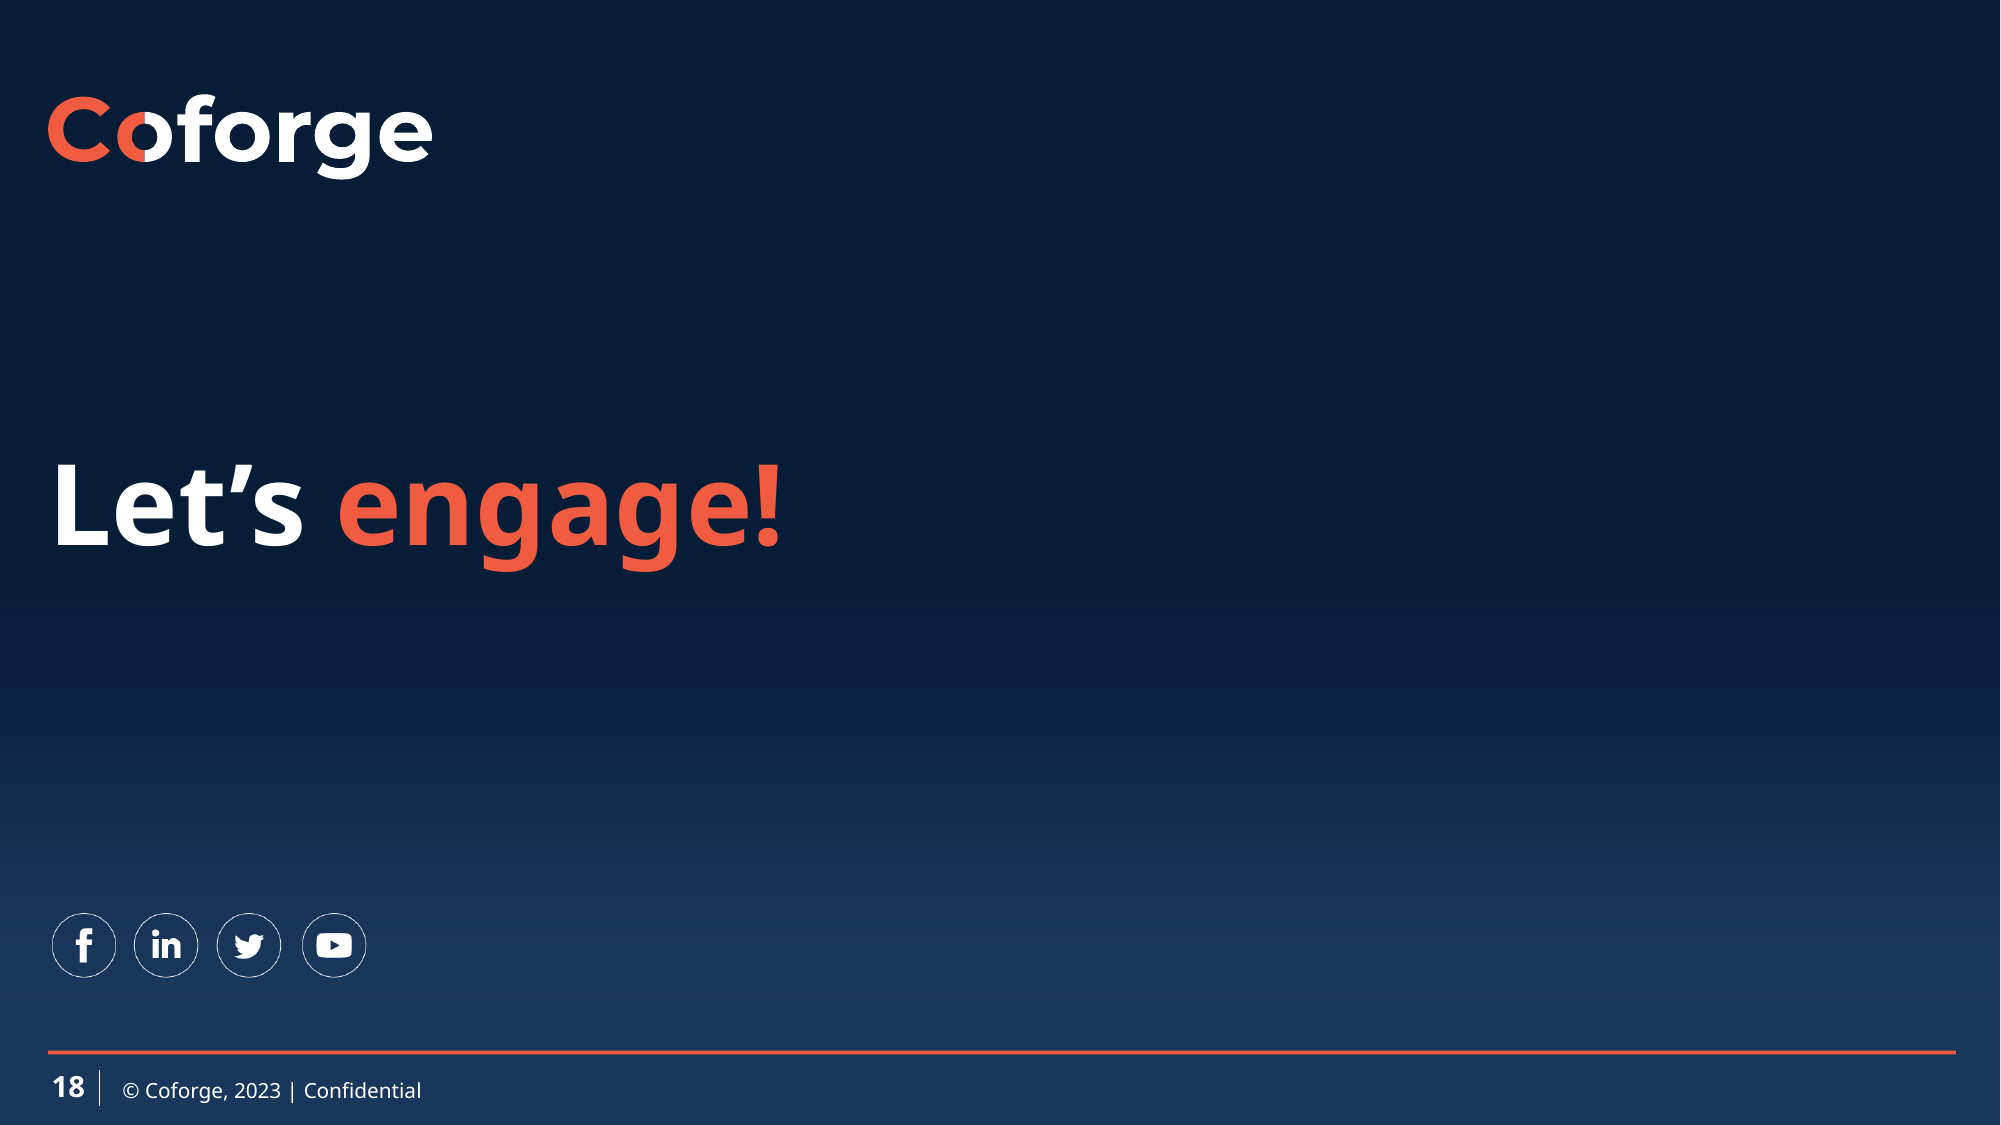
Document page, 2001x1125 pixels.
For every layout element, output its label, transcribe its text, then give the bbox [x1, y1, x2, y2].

picture [0, 0, 2001, 1125]
title Let’s engage! [48, 408, 1221, 611]
